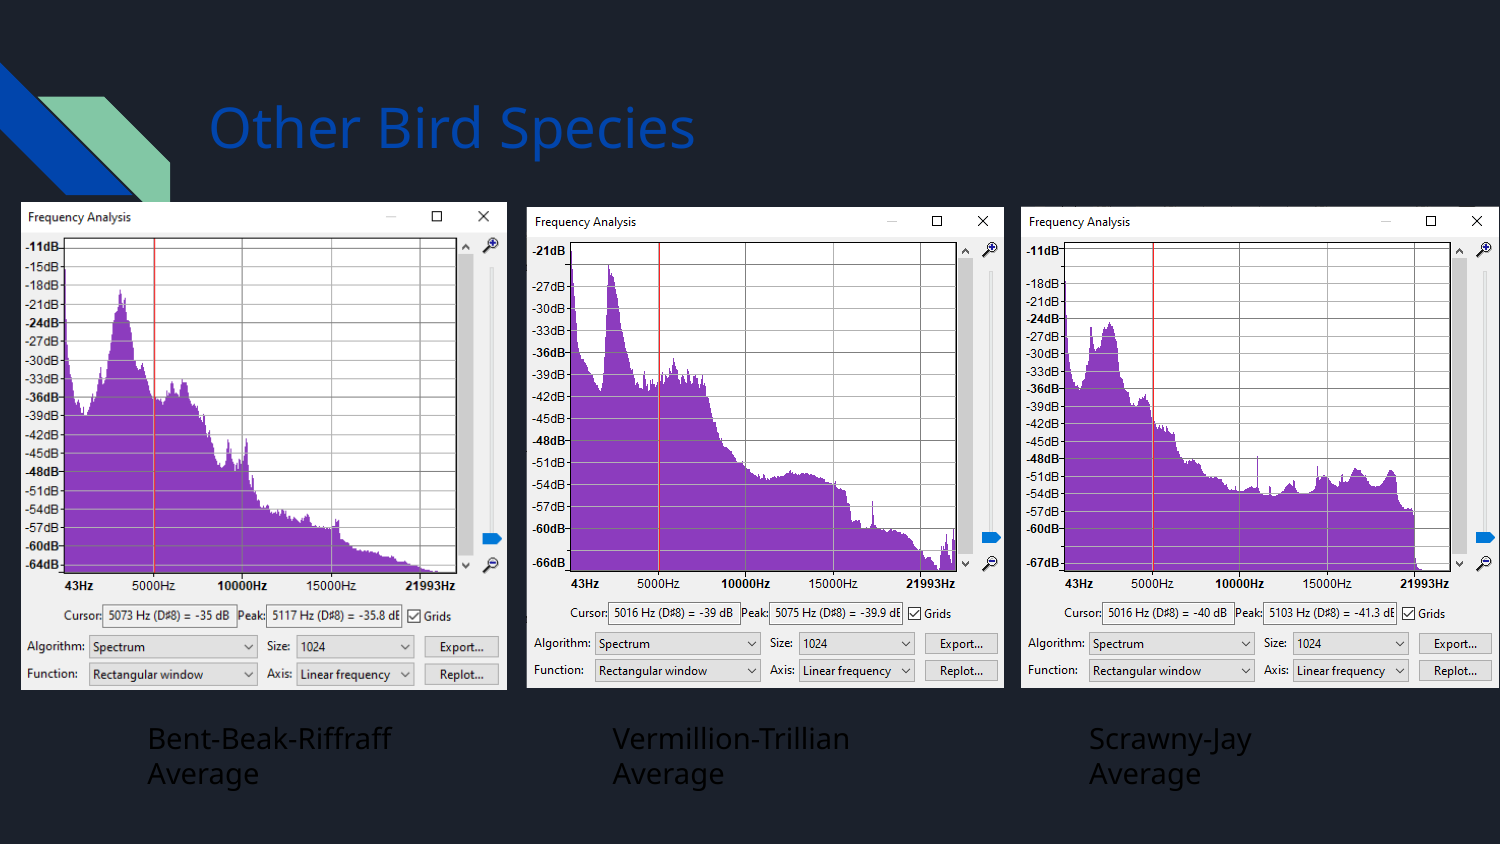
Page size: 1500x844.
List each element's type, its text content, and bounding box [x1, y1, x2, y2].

text_box Vermillion-Trillian Average [597, 705, 903, 806]
picture [526, 206, 1005, 688]
text_box Scrawny-Jay Average [1074, 705, 1379, 806]
picture [1021, 205, 1499, 688]
text_box Bent-Beak-Riffraff Average [132, 705, 437, 806]
picture [21, 202, 508, 690]
title Other Bird Species [193, 77, 1163, 176]
